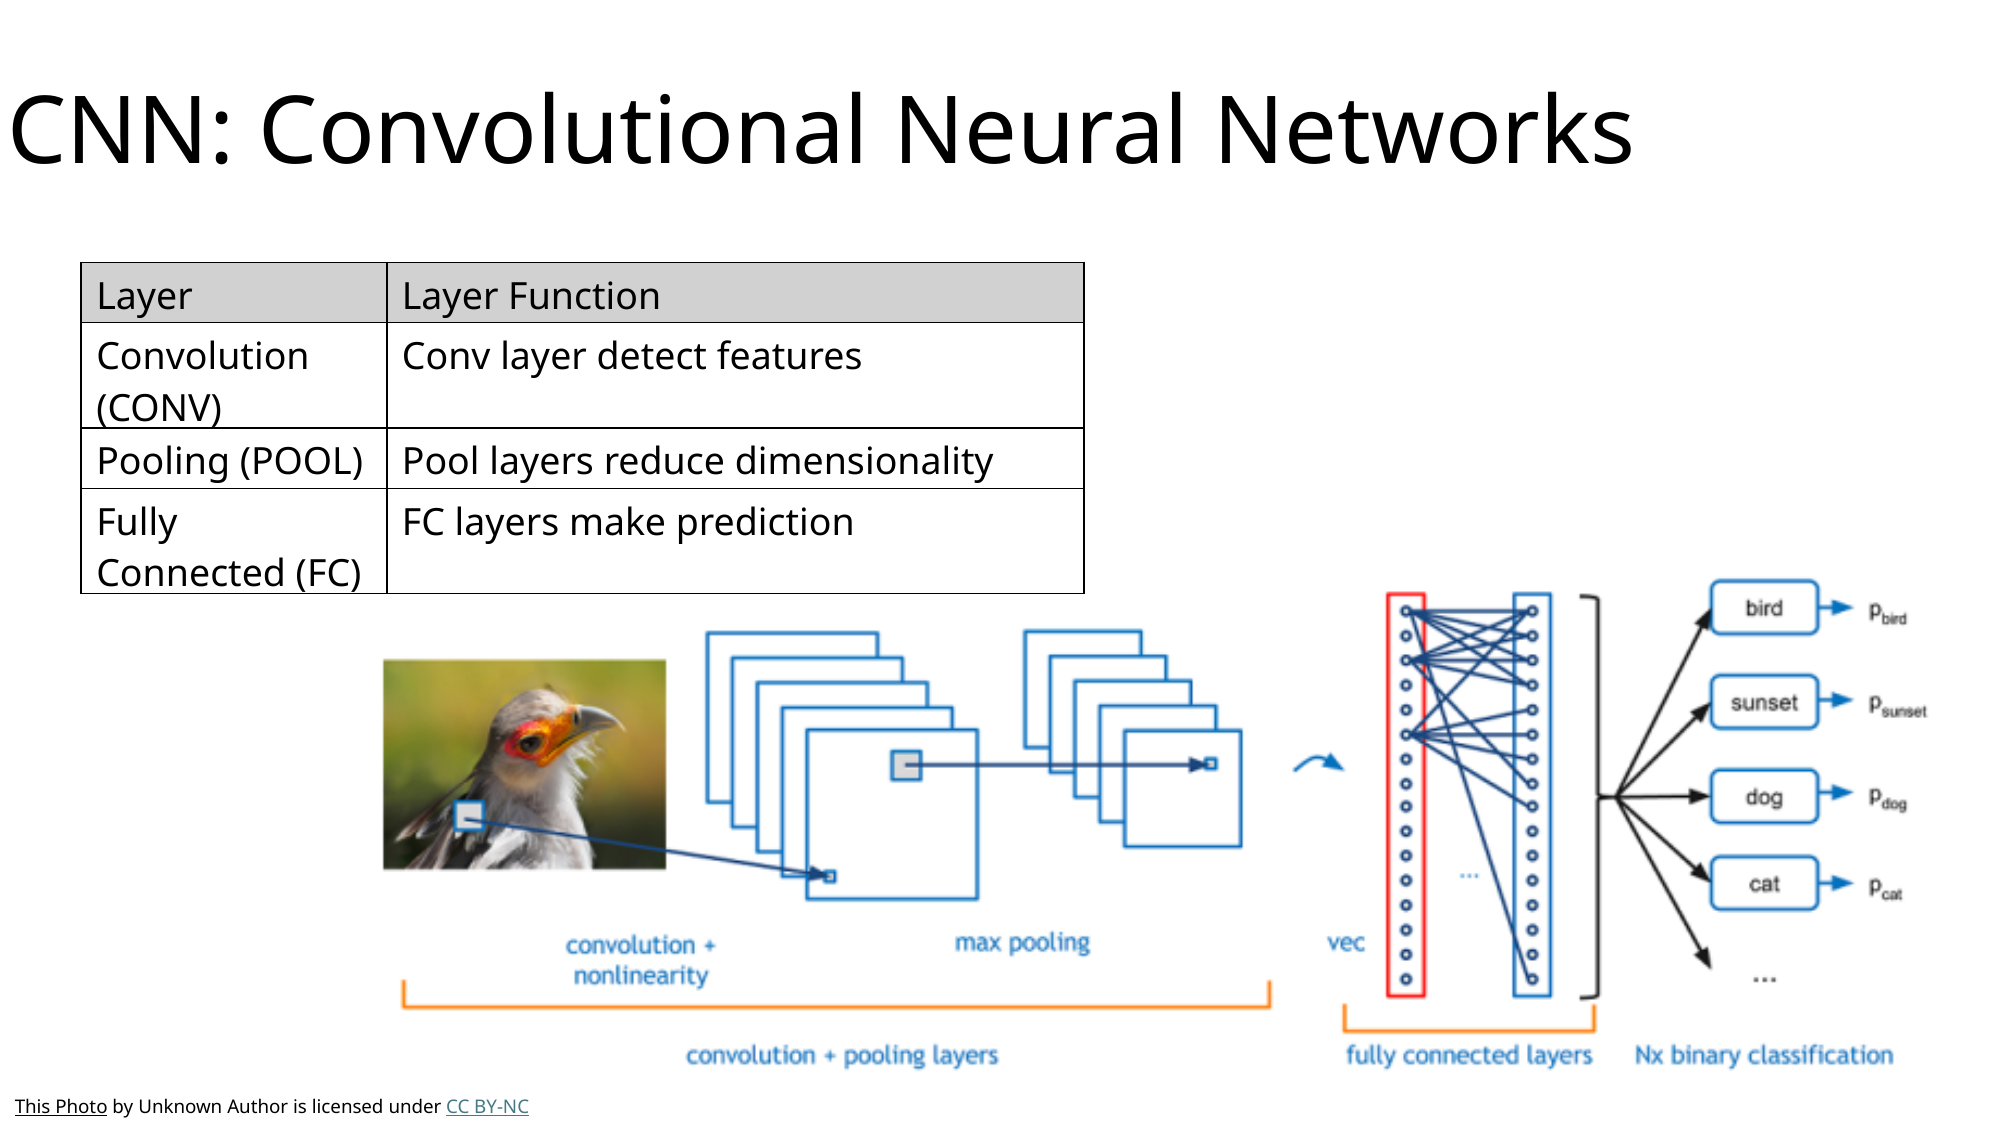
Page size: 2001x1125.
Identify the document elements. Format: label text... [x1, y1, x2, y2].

table_cell Convolution (CONV) [82, 323, 386, 427]
table_header Layer Function [388, 263, 1083, 322]
picture [373, 561, 1935, 1094]
table_cell Pool layers reduce dimensionality [388, 429, 1083, 488]
table_cell Conv layer detect features [388, 323, 1083, 427]
table_cell Fully Connected (FC) [82, 489, 386, 593]
table_cell FC layers make prediction [388, 489, 1083, 561]
table_cell Pooling (POOL) [82, 429, 386, 488]
table_header Layer [82, 263, 386, 322]
text_box CNN: Convolutional Neural Networks [0, 62, 1651, 190]
text_box This Photo by Unknown Author is licensed under CC BY-NC [0, 1087, 748, 1125]
